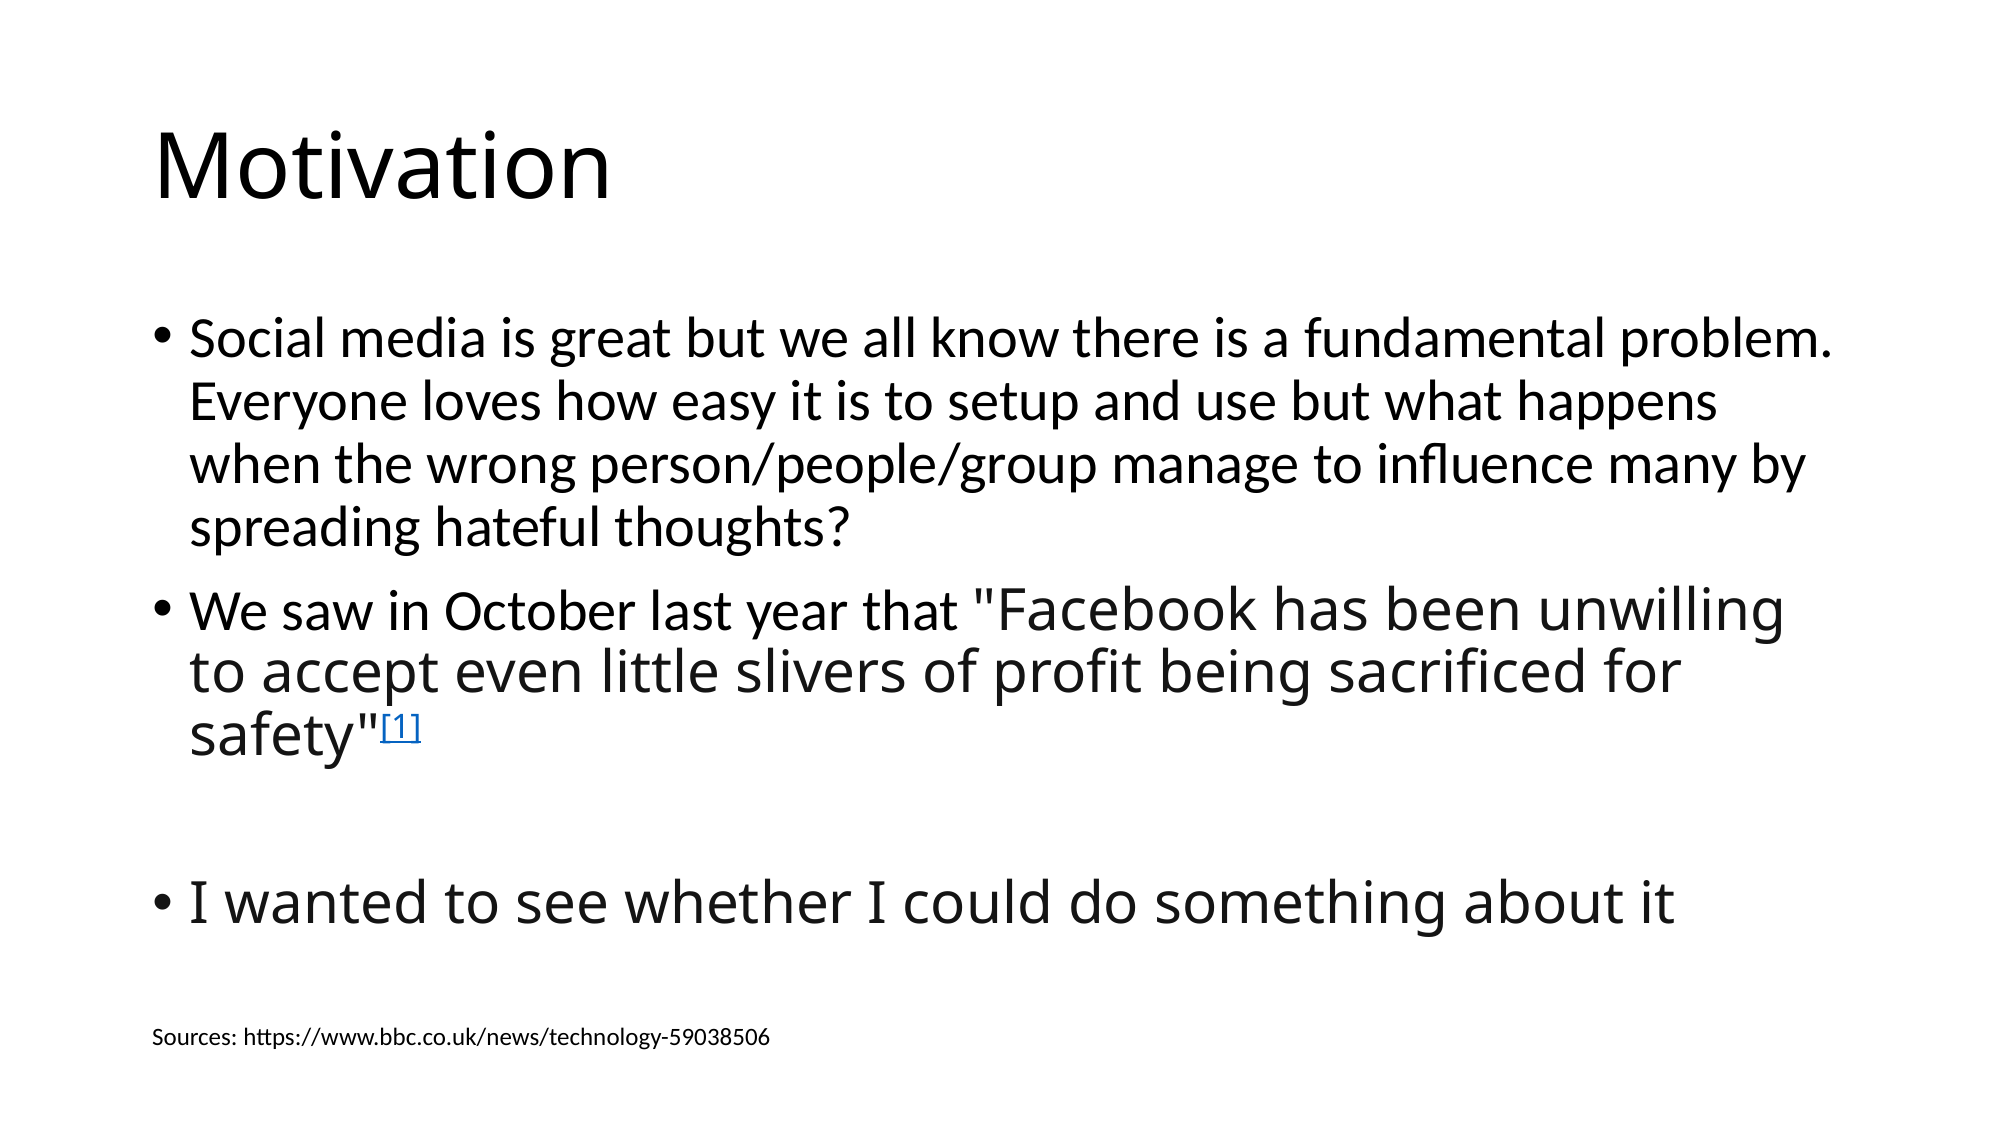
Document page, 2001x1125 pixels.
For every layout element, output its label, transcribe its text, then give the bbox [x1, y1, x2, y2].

list Social media is great but we all know there is a fundamental problem. Everyone loves how easy it is to setup and use but what happens when the wrong person/people/group manage to influence many by spreading hateful thoughts? We saw in October last year that "Facebook has been unwilling to accept even little slivers of profit being sacrificed for safety"[1] I wanted to see whether I could do something about it [137, 299, 1863, 1013]
text_box Sources: https://www.bbc.co.uk/news/technology-59038506 [137, 1013, 1863, 1058]
title Motivation [137, 59, 1863, 278]
